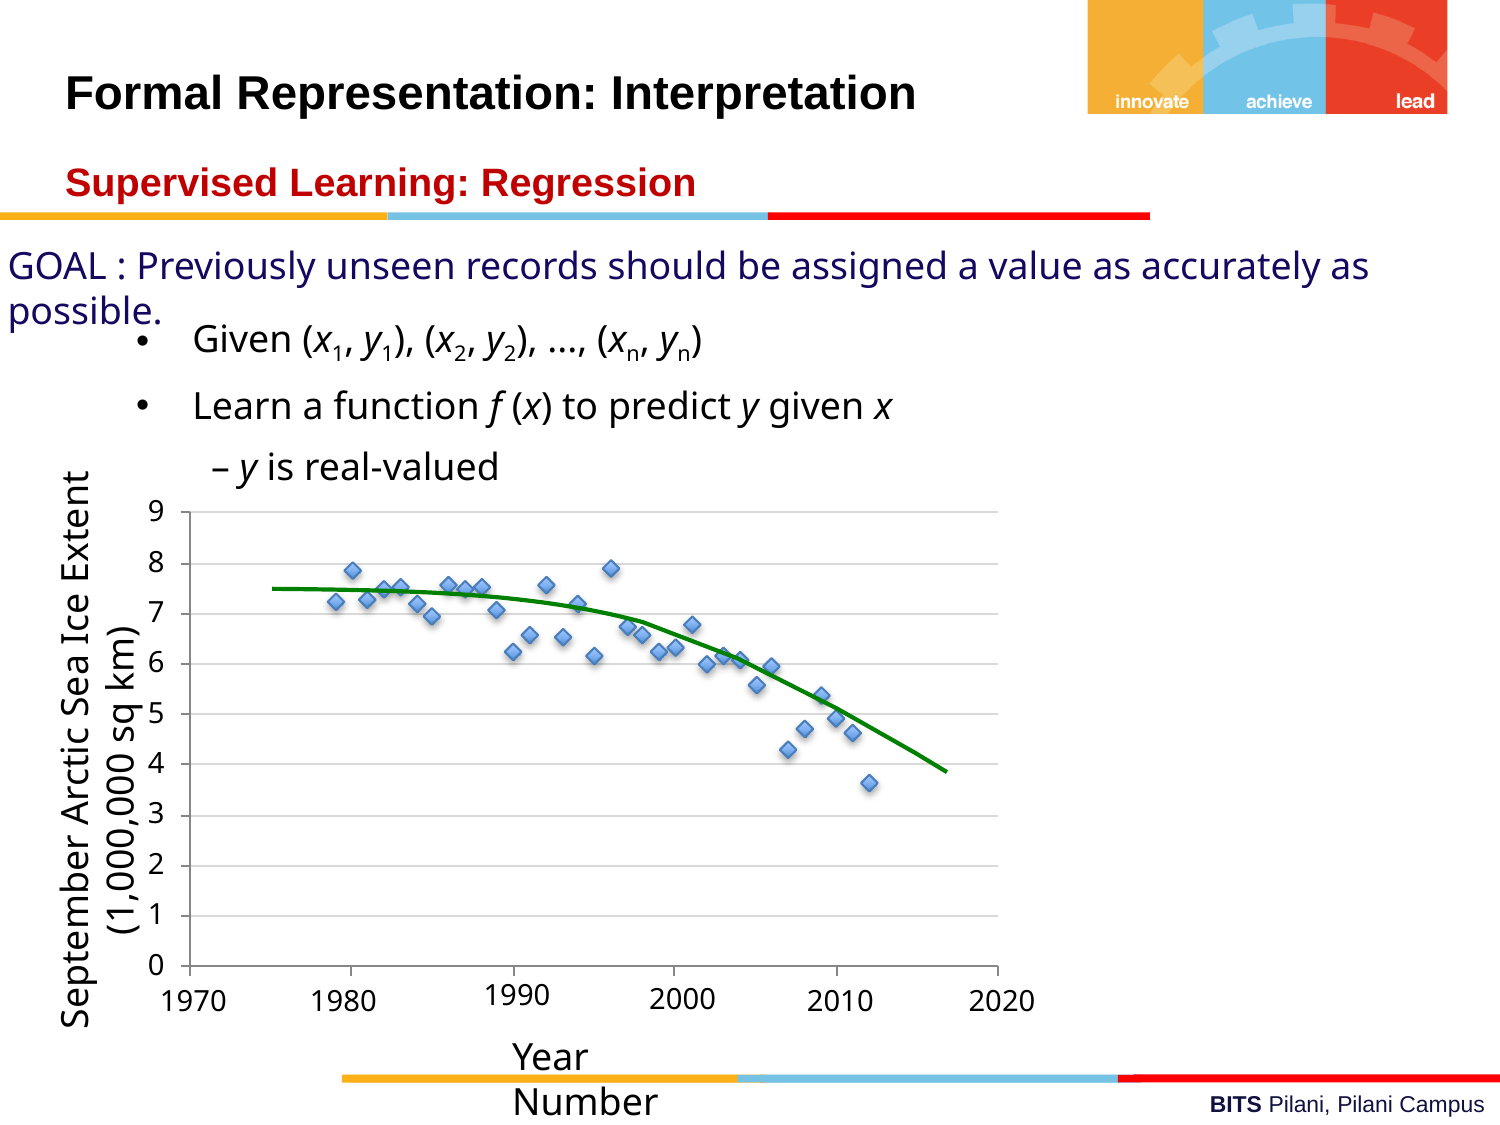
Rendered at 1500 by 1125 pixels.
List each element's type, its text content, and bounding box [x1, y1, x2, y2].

text_box Given (x1, y1), (x2, y2), ..., (xn, yn) Learn a function f (x) to predict y given x – y is real-valued [118, 340, 1294, 496]
picture [1087, 0, 1448, 114]
list Formal Representation: Interpretation Supervised Learning: Regression [50, 24, 1400, 213]
text_box GOAL : Previously unseen records should be assigned a value as accurately as possible. [0, 234, 1500, 340]
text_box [49, 462, 1066, 1086]
